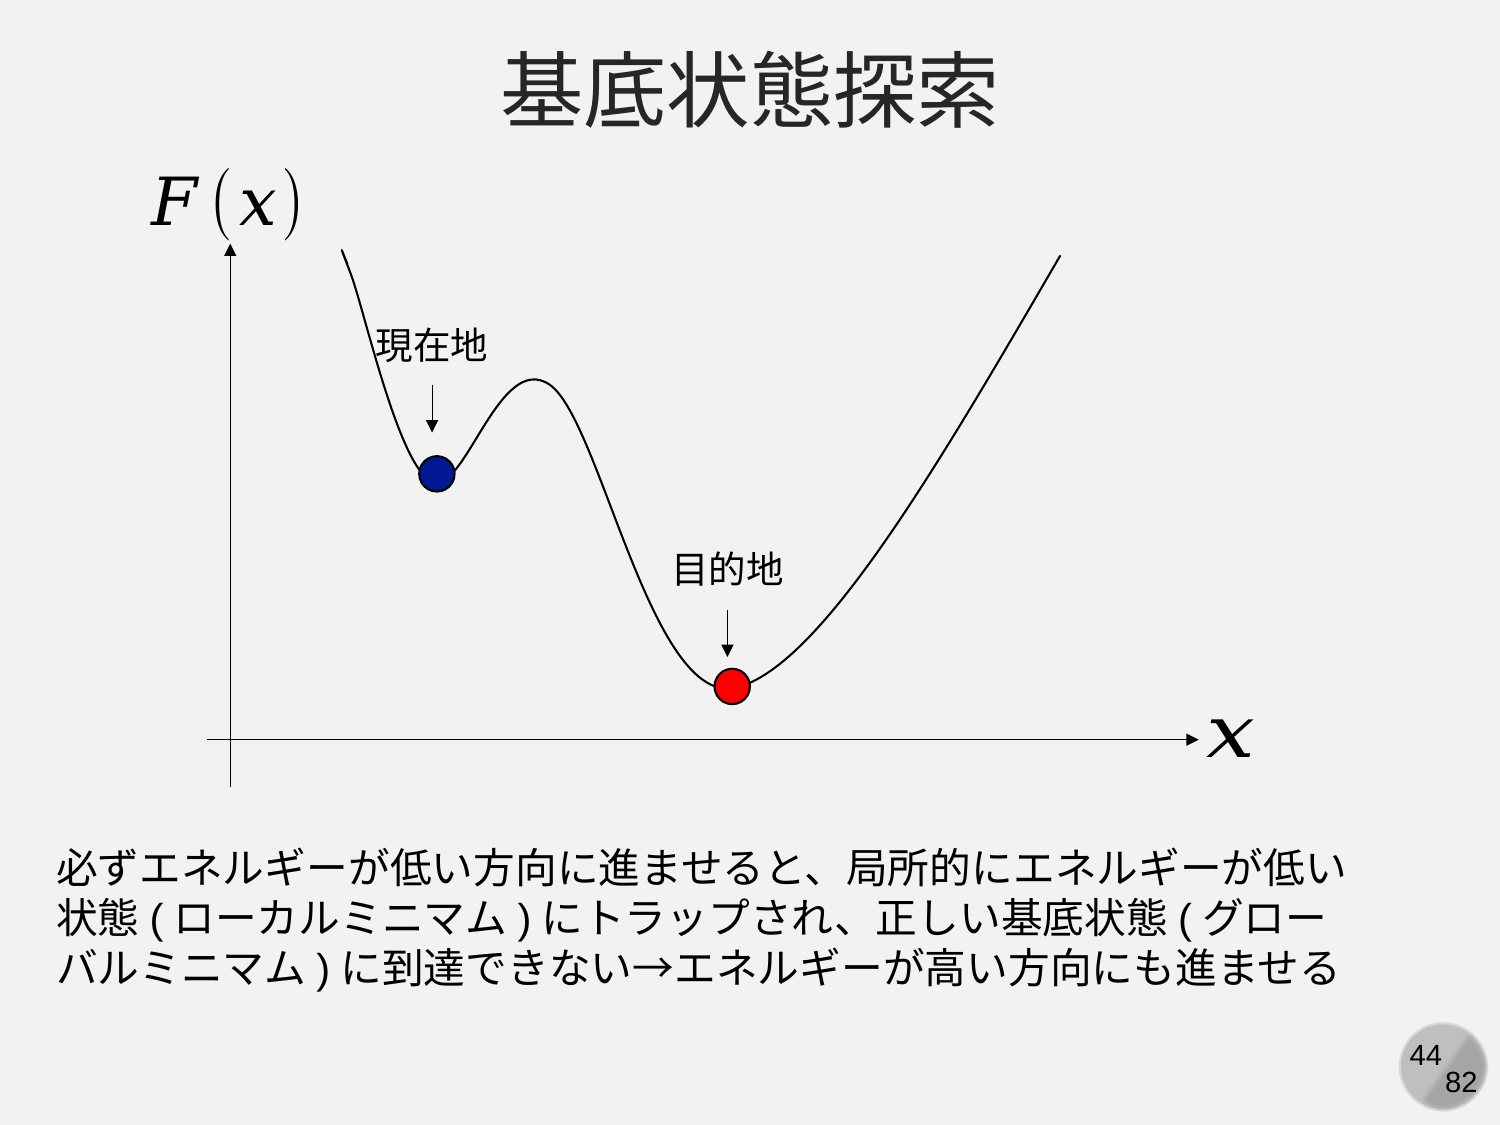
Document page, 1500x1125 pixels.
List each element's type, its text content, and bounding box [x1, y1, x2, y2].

text_box [418, 455, 456, 493]
text_box 目的地 [656, 538, 799, 599]
list 基底状態探索 [0, 31, 1500, 155]
text_box 現在地 [361, 314, 504, 375]
text_box [340, 249, 1062, 687]
text_box [713, 667, 751, 706]
text_box 必ずエネルギーが低い方向に進ませると、局所的にエネルギーが低い状態(ローカルミニマム)にトラップされ、正しい基底状態(グローバルミニマム)に到達できない→エネルギーが高い方向にも進ませる [41, 834, 1377, 999]
